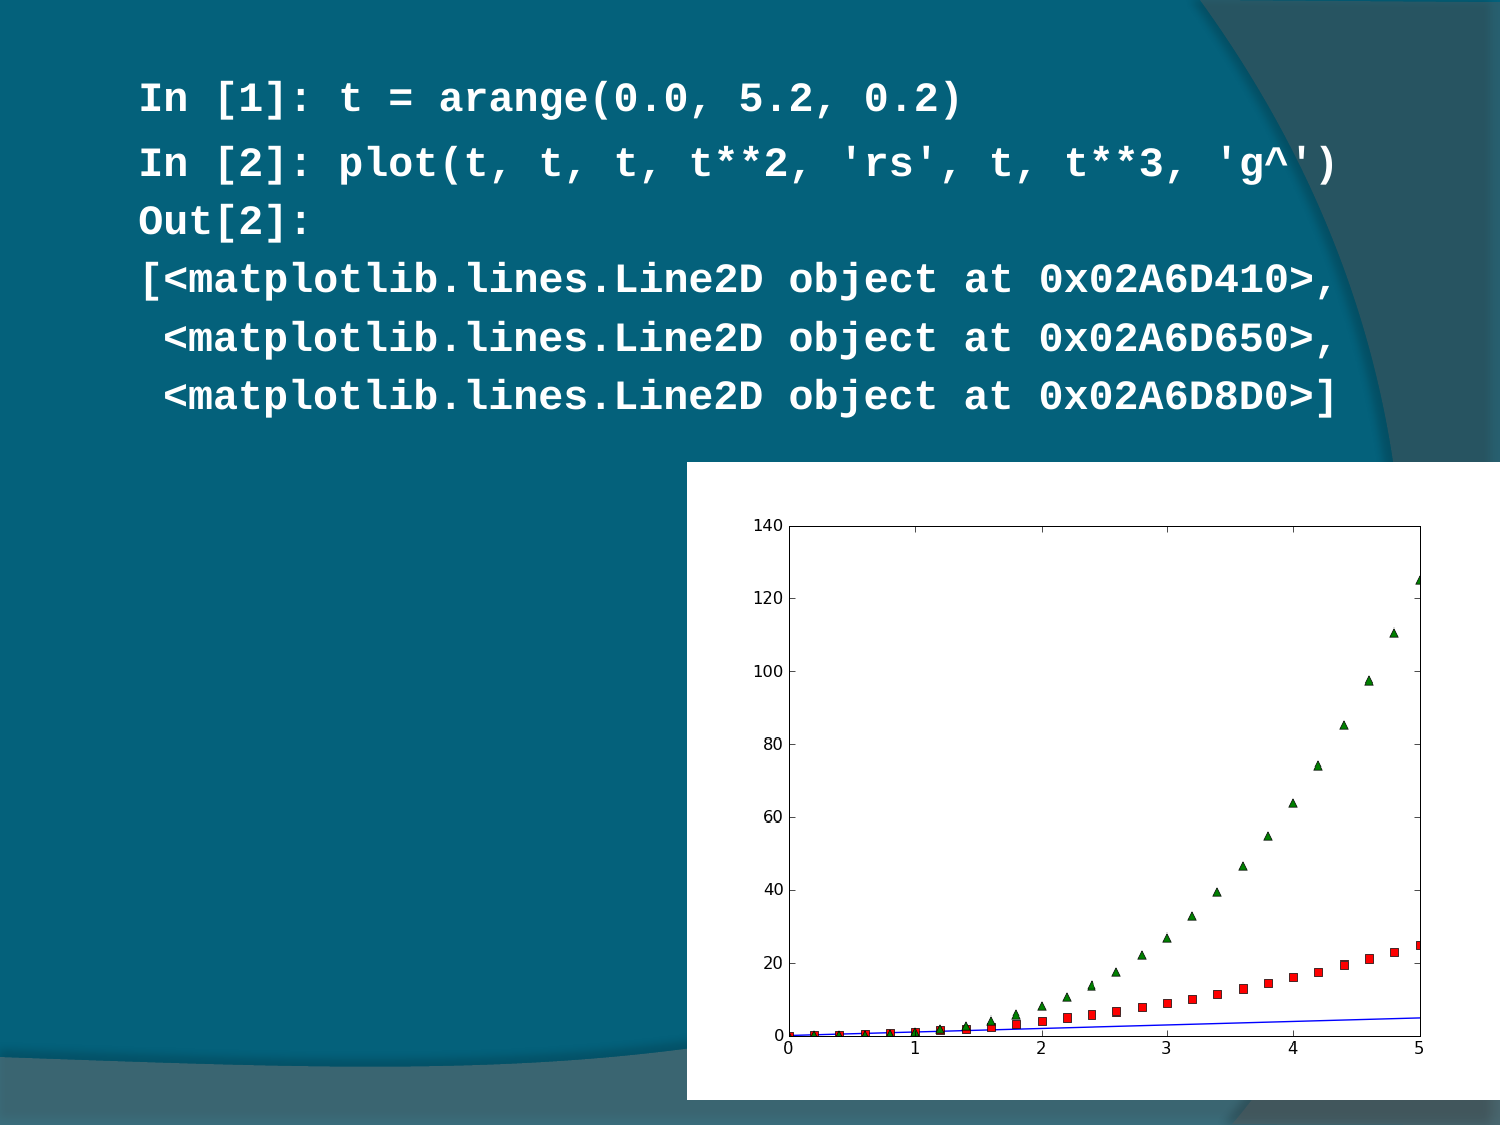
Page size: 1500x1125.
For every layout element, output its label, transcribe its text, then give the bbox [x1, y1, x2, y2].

text_box In [1]: t = arange(0.0, 5.2, 0.2) In [2]: plot(t, t, t, t**2, 'rs', t, t**3, 'g^') Out[2]: [<matplotlib.lines.Line2D object at 0x02A6D410>, <matplotlib.lines.Line2D object at 0x02A6D650>, <matplotlib.lines.Line2D object at 0x02A6D8D0>] [49, 62, 1400, 438]
picture [687, 462, 1500, 1101]
